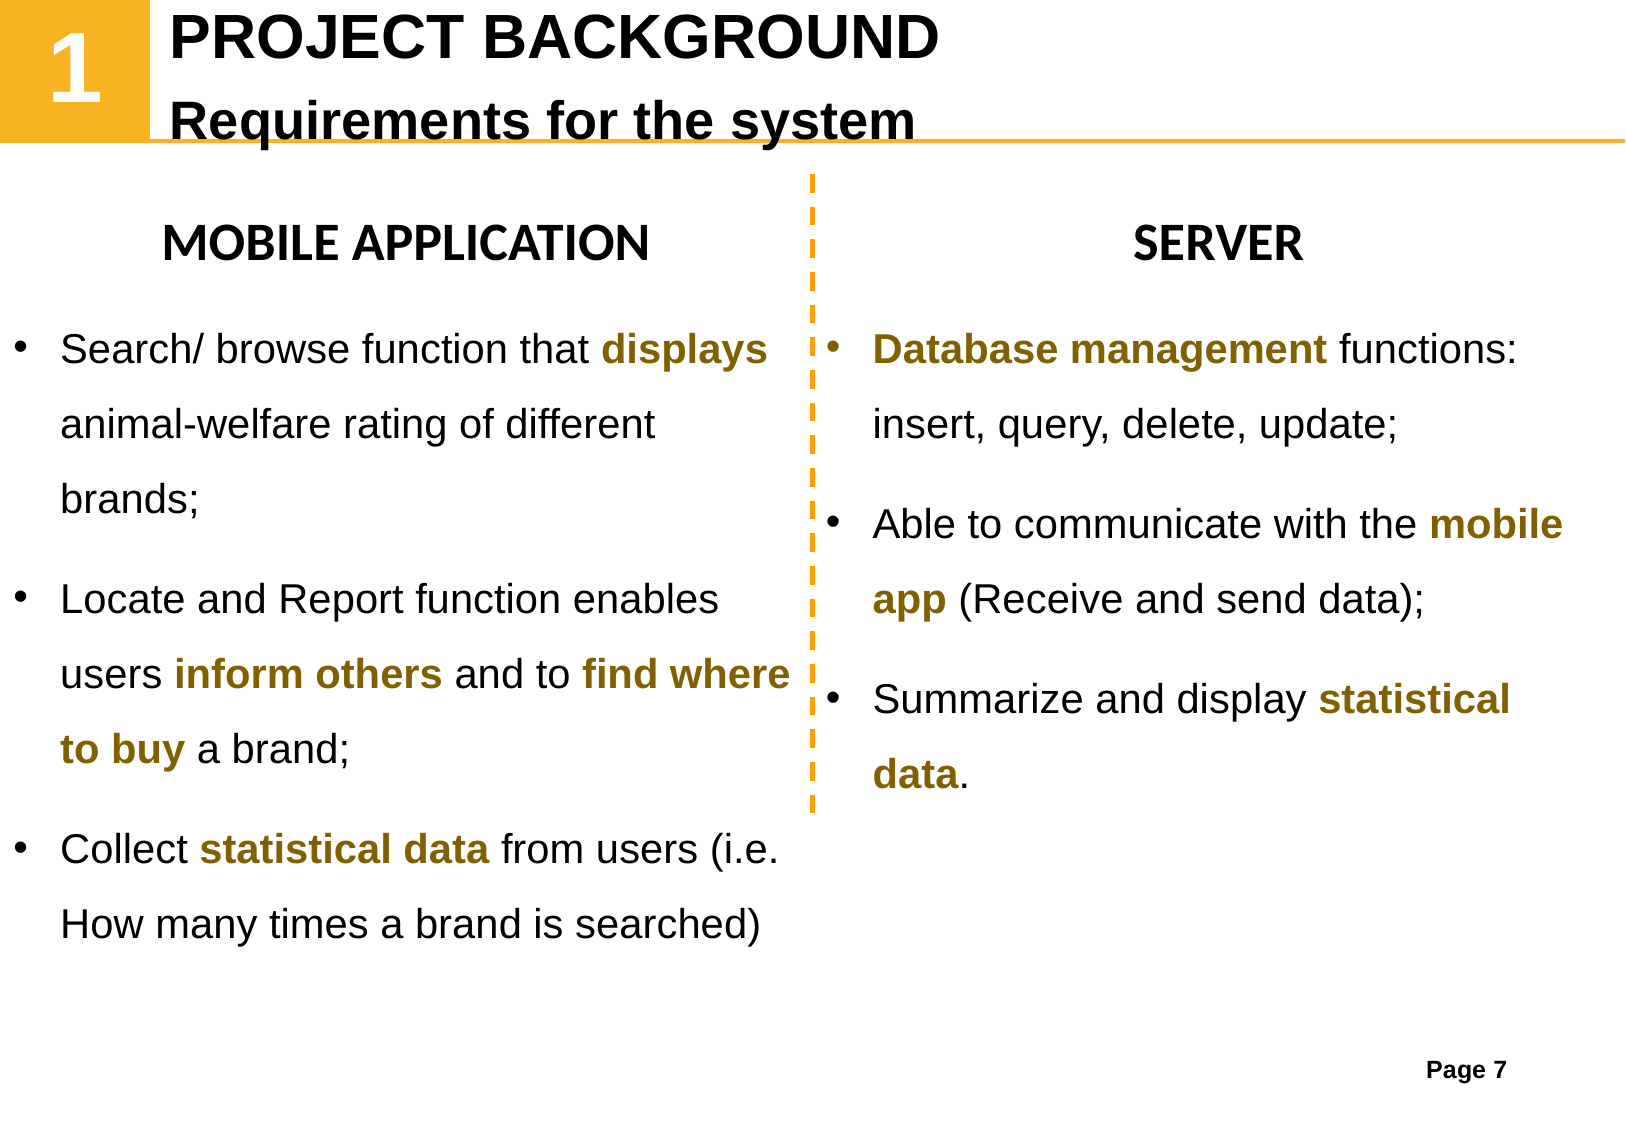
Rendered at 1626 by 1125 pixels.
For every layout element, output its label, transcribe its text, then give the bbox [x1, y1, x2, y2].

list PROJECT BACKGROUND Requirements for the system [154, 0, 1625, 142]
text_box MOBILE APPLICATION Search/ browse function that displays animal-welfare rating of different brands; Locate and Report function enables users inform others and to find where to buy a brand; Collect statistical data from users (i.e. How many times a brand is searched) [12, 173, 800, 913]
title 1 [0, 0, 150, 142]
text_box SERVER Database management functions: insert, query, delete, update; Able to communicate with the mobile app (Receive and send data); Summarize and display statistical data. [825, 173, 1613, 913]
